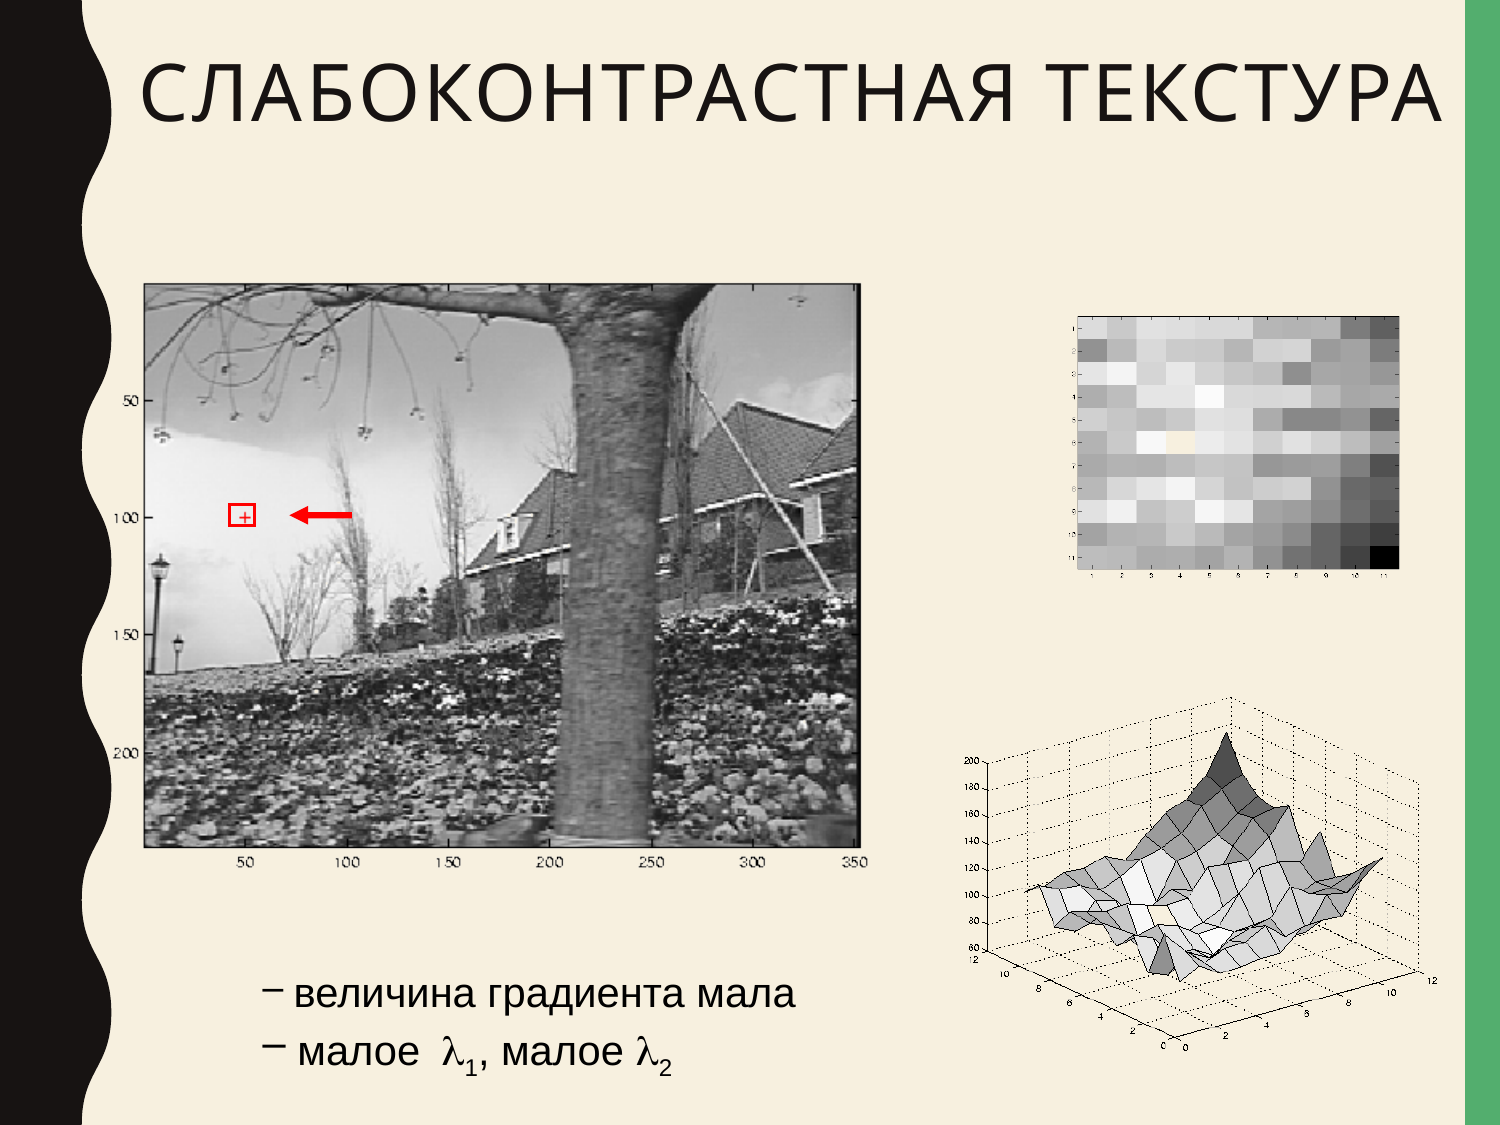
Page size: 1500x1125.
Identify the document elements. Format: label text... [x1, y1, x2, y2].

picture [1024, 293, 1438, 604]
title Слабоконтрастная текстура [123, 44, 1474, 233]
picture [25, 232, 1471, 1083]
text_box величина градиента мала малое l1, малое l2 [247, 964, 811, 1084]
